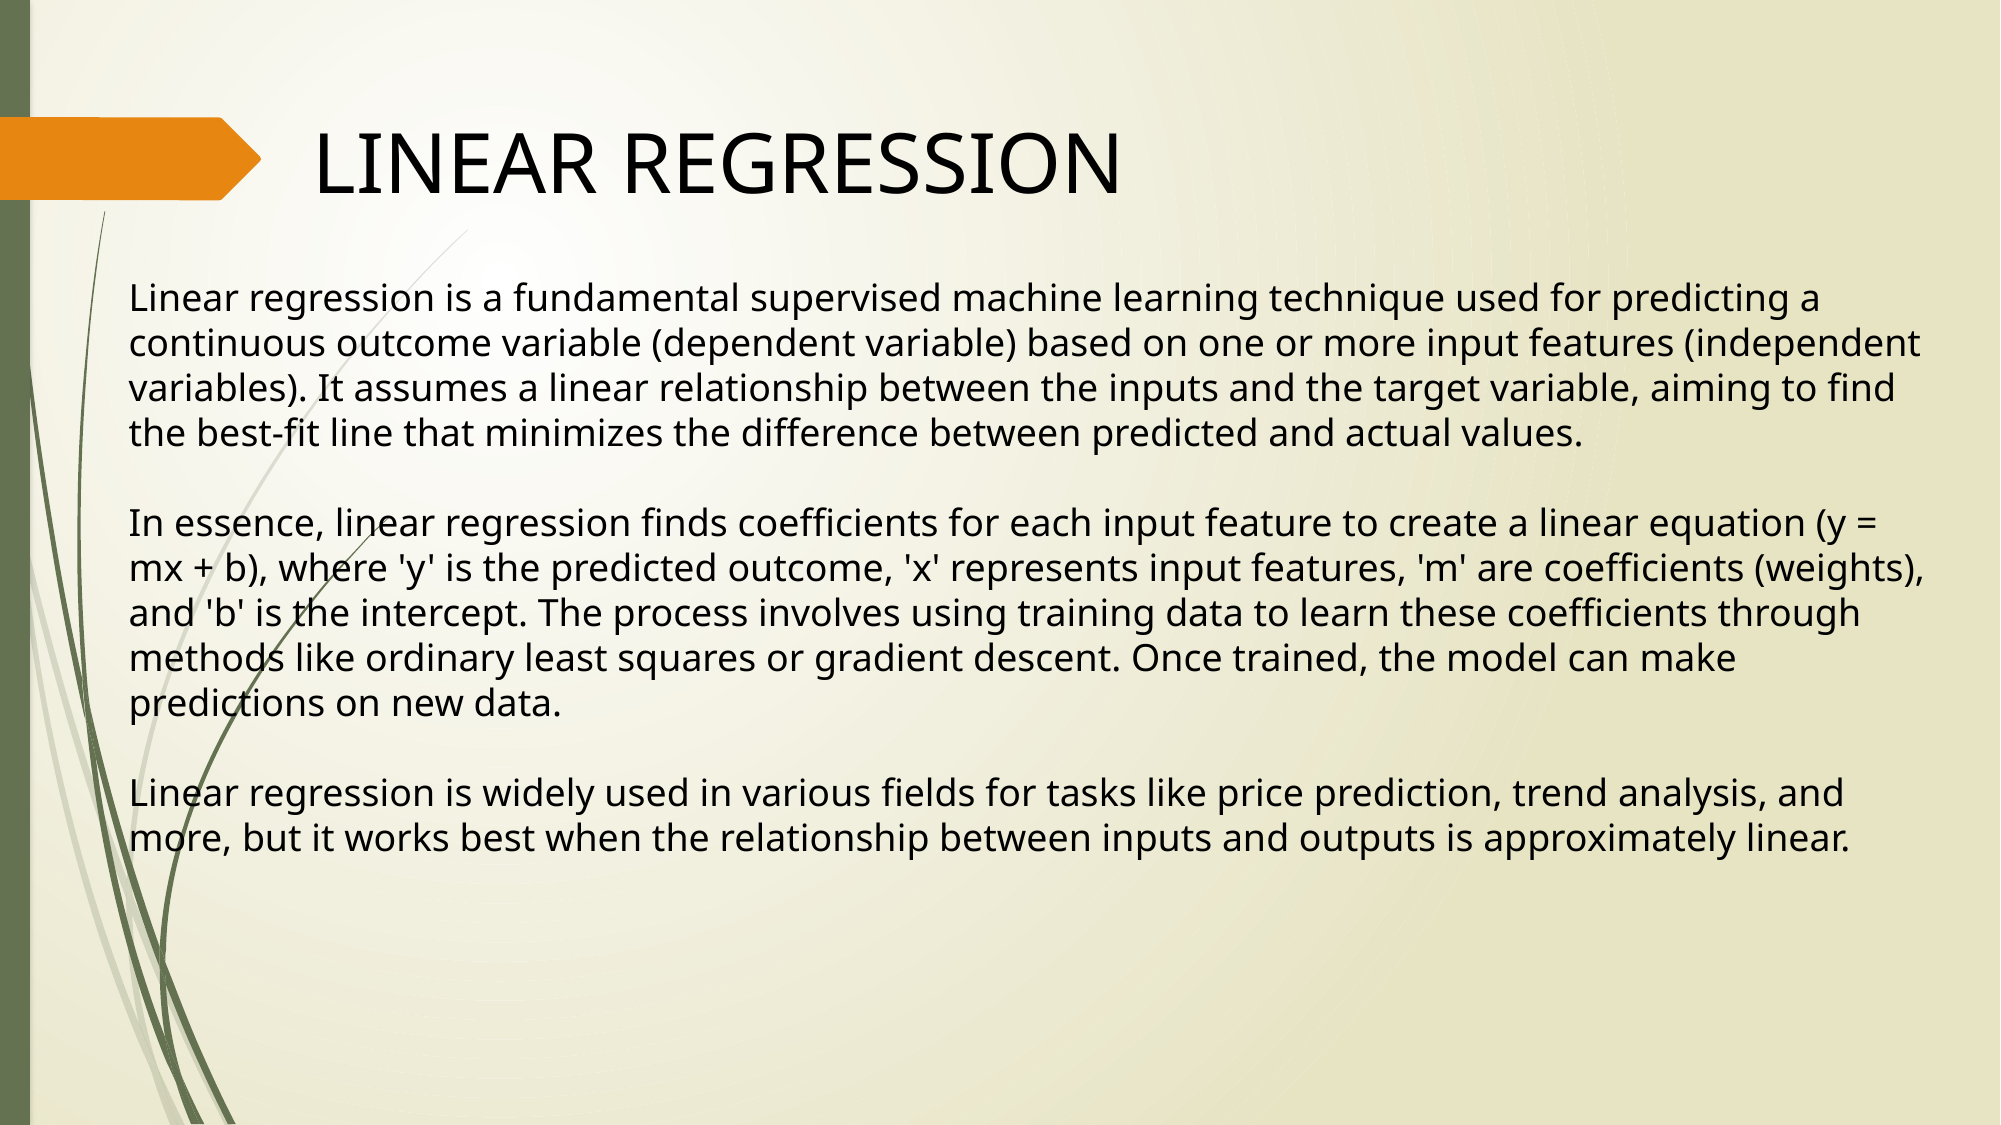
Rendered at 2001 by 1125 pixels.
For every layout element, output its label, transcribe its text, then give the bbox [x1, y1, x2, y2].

text_box Linear regression is a fundamental supervised machine learning technique used for predicting a continuous outcome variable (dependent variable) based on one or more input features (independent variables). It assumes a linear relationship between the inputs and the target variable, aiming to find the best-fit line that minimizes the difference between predicted and actual values. In essence, linear regression finds coefficients for each input feature to create a linear equation (y = mx + b), where 'y' is the predicted outcome, 'x' represents input features, 'm' are coefficients (weights), and 'b' is the intercept. The process involves using training data to learn these coefficients through methods like ordinary least squares or gradient descent. Once trained, the model can make predictions on new data. Linear regression is widely used in various fields for tasks like price prediction, trend analysis, and more, but it works best when the relationship between inputs and outputs is approximately linear. [113, 266, 1955, 867]
text_box LINEAR REGRESSION [297, 103, 1773, 219]
